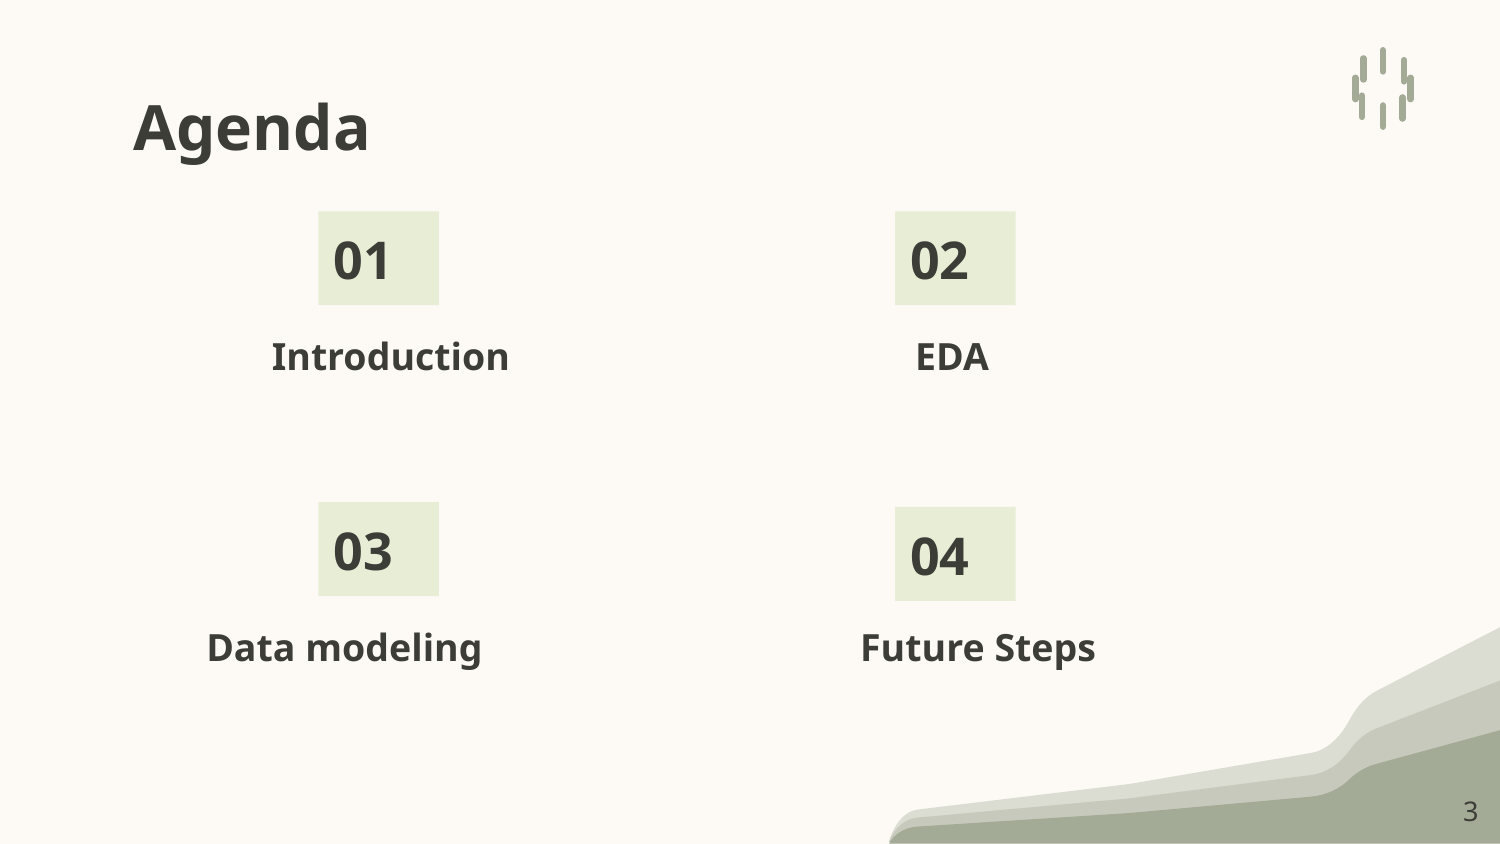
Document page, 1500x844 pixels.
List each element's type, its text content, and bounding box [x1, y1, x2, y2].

subtitle Introduction [256, 317, 636, 439]
subtitle Future Steps [845, 608, 1224, 730]
title 02 [895, 211, 1016, 306]
subtitle EDA [900, 317, 1279, 439]
slide_number ‹#› [1403, 779, 1494, 844]
subtitle Data modeling [191, 608, 845, 730]
title 01 [318, 211, 439, 306]
title 03 [318, 502, 439, 597]
title 04 [895, 506, 1016, 601]
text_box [1344, 49, 1422, 128]
title Agenda [118, 72, 1382, 167]
